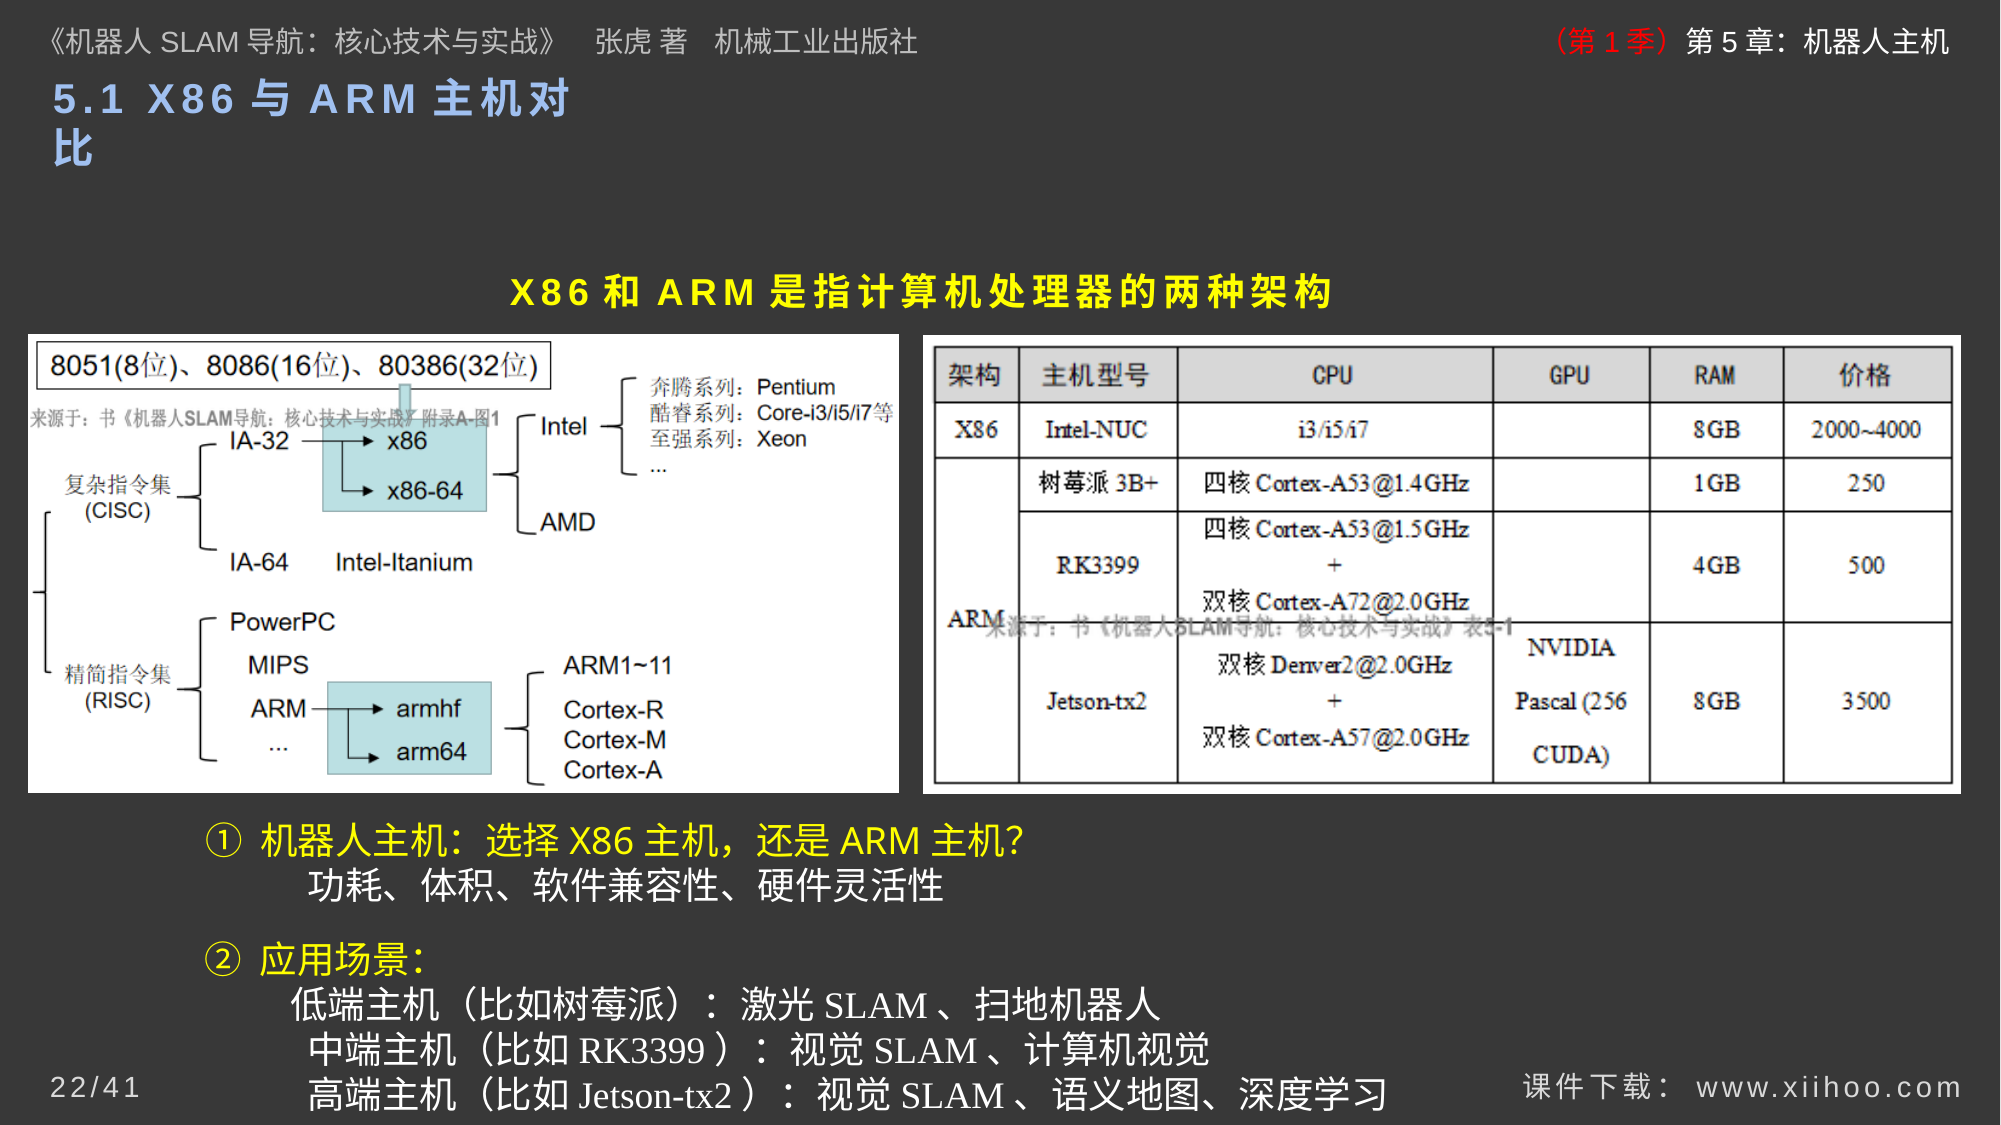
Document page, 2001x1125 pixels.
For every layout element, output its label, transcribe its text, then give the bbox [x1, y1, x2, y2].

title 5.1 X86与ARM主机对比 [38, 98, 620, 180]
text_box 22/41 [34, 1060, 187, 1111]
text_box ① 机器人主机：选择X86主机，还是ARM主机？ 功耗、体积、软件兼容性、硬件灵活性 [190, 809, 1206, 912]
text_box 课件下载：www.xiihoo.com [1528, 1057, 1991, 1114]
text_box 《机器人SLAM导航：核心技术与实战》 张虎 著 机械工业出版社 [16, 16, 940, 66]
text_box ② 应用场景： 低端主机（比如树莓派）：激光SLAM、扫地机器人 中端主机（比如RK3399）：视觉SLAM、计算机视觉 高端主机（比如Jetson-tx2）：视觉SLAM、语义地图、深度学习 [189, 928, 1528, 1123]
picture [0, 0, 2001, 1125]
text_box （第1季）第5章：机器人主机 [1075, 16, 1965, 66]
text_box X86和ARM是指计算机处理器的两种架构 [425, 244, 1417, 321]
